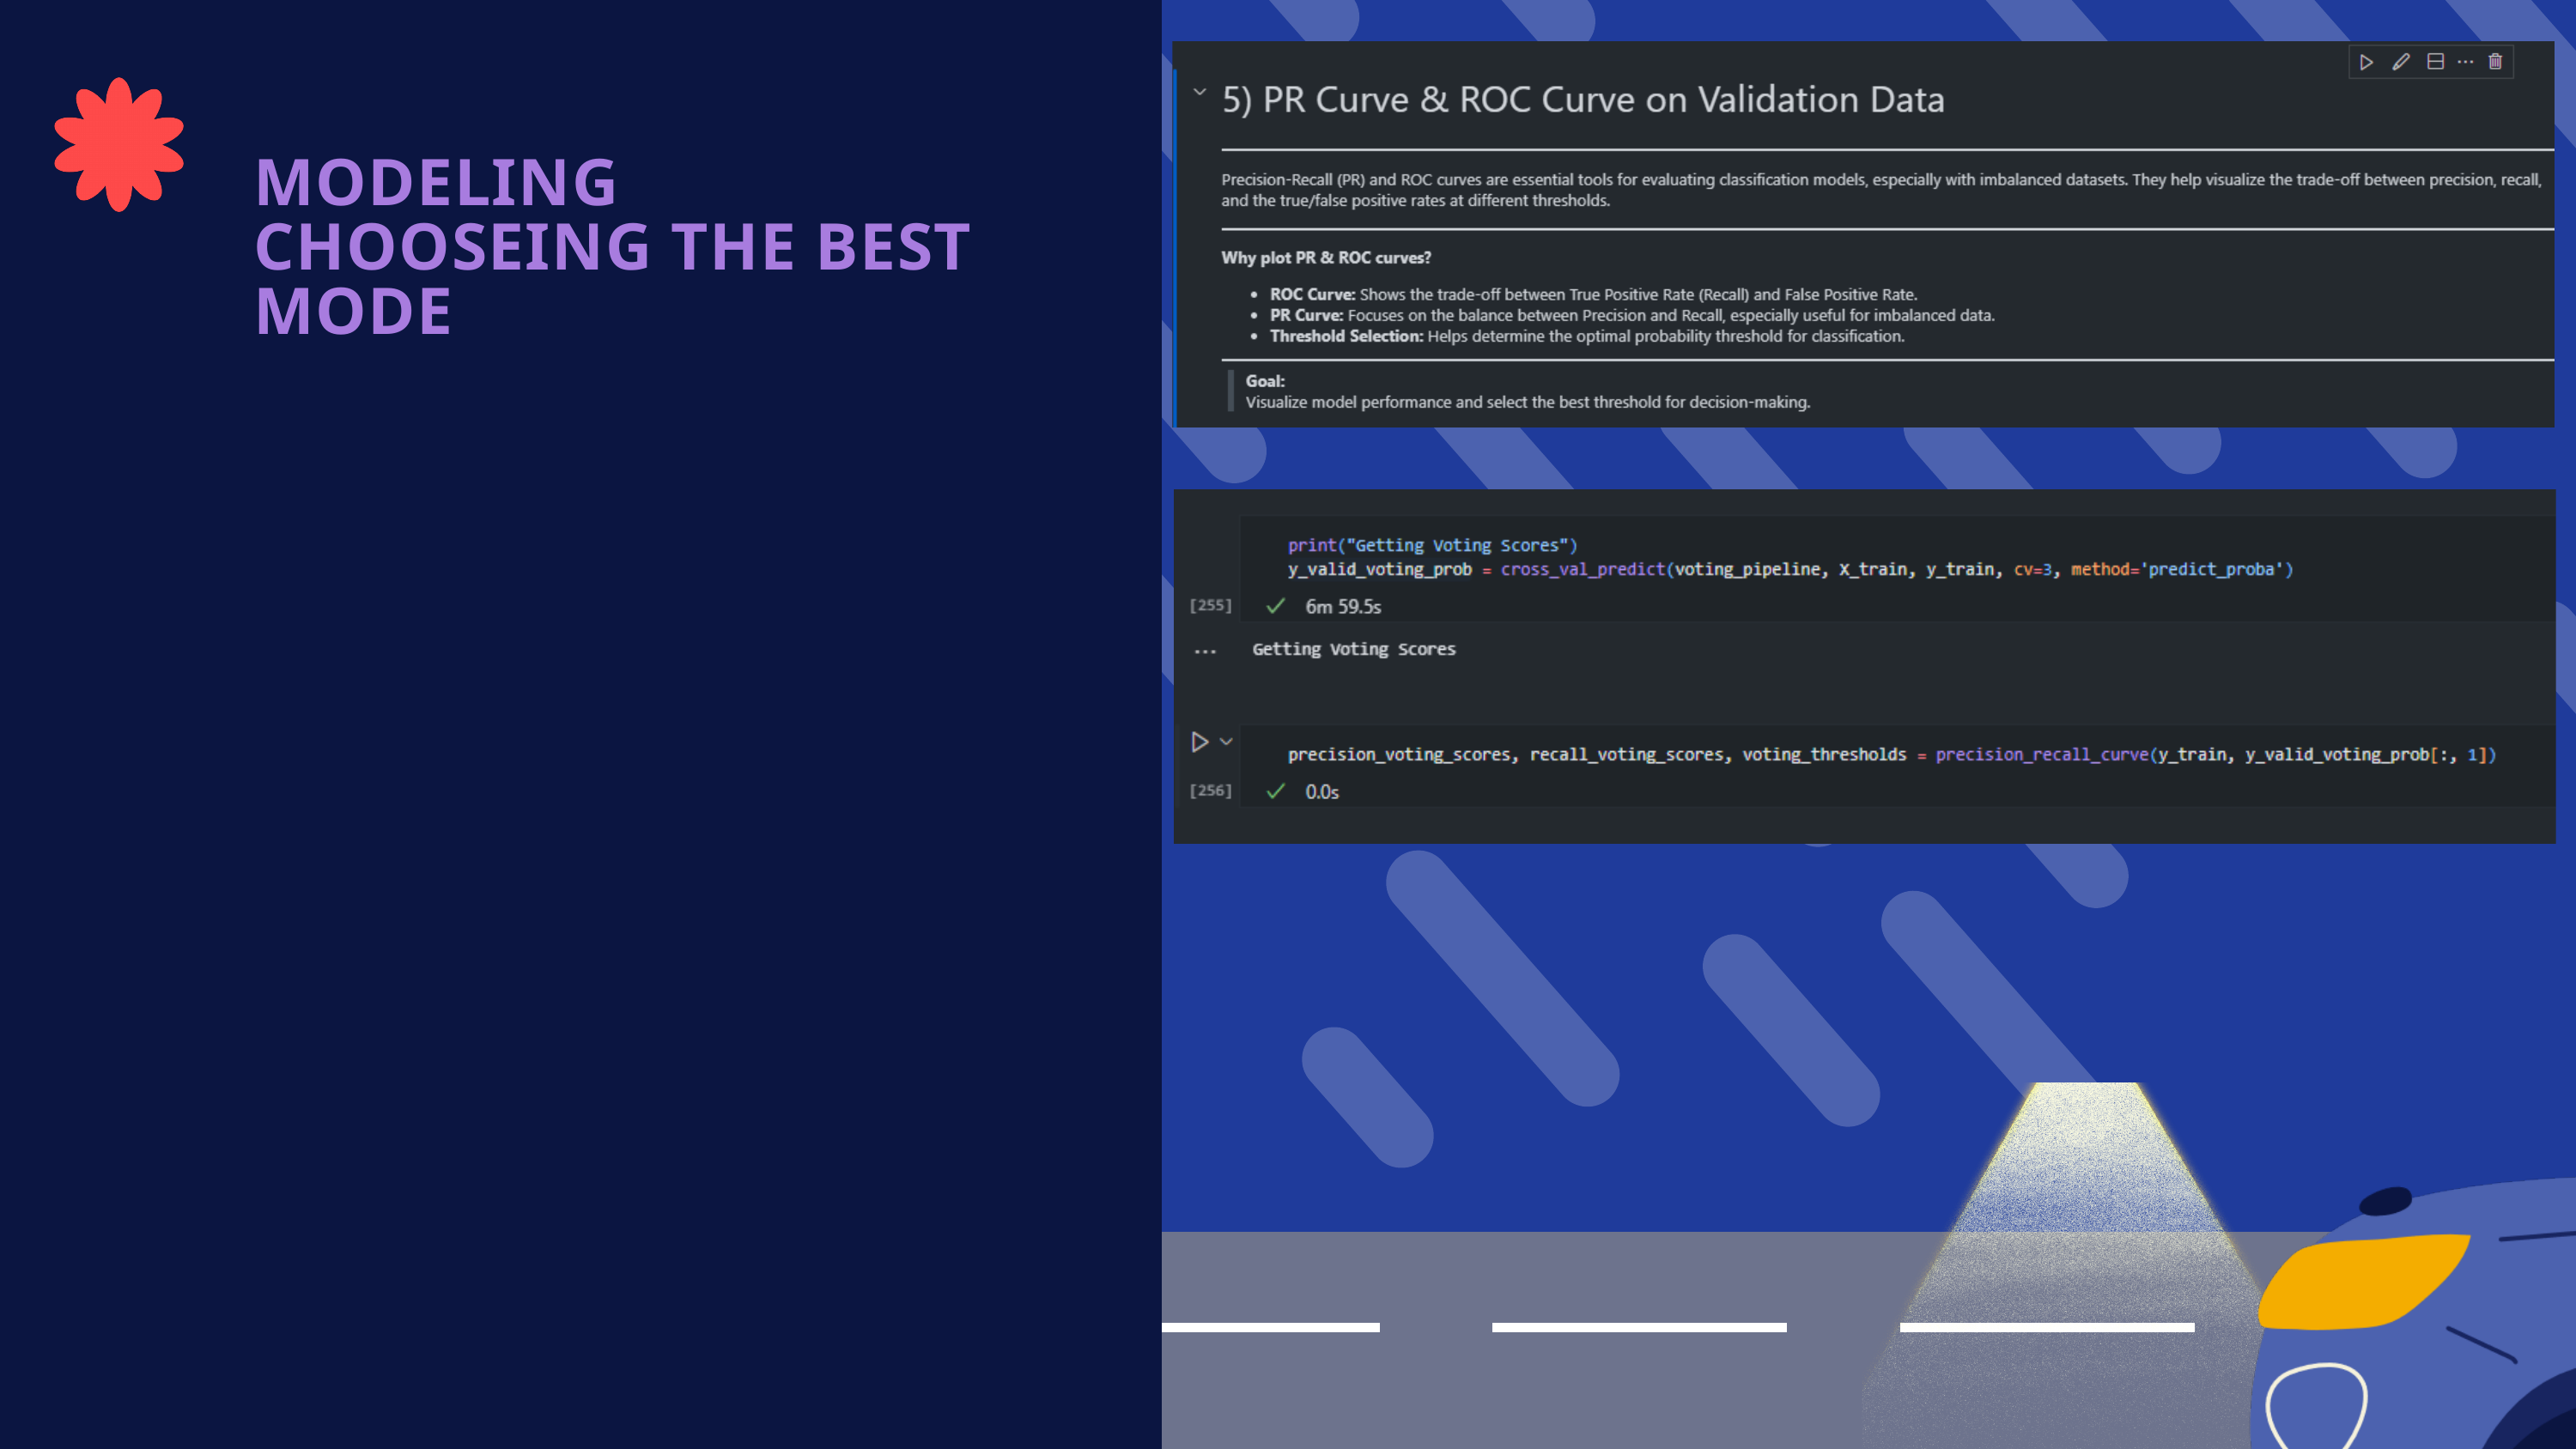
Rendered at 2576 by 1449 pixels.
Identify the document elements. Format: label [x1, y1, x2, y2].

text_box [0, 117, 1345, 1332]
text_box [1862, 921, 2576, 1449]
text_box [1048, 1231, 1856, 1449]
text_box [453, 0, 2576, 1152]
text_box [52, 77, 185, 115]
